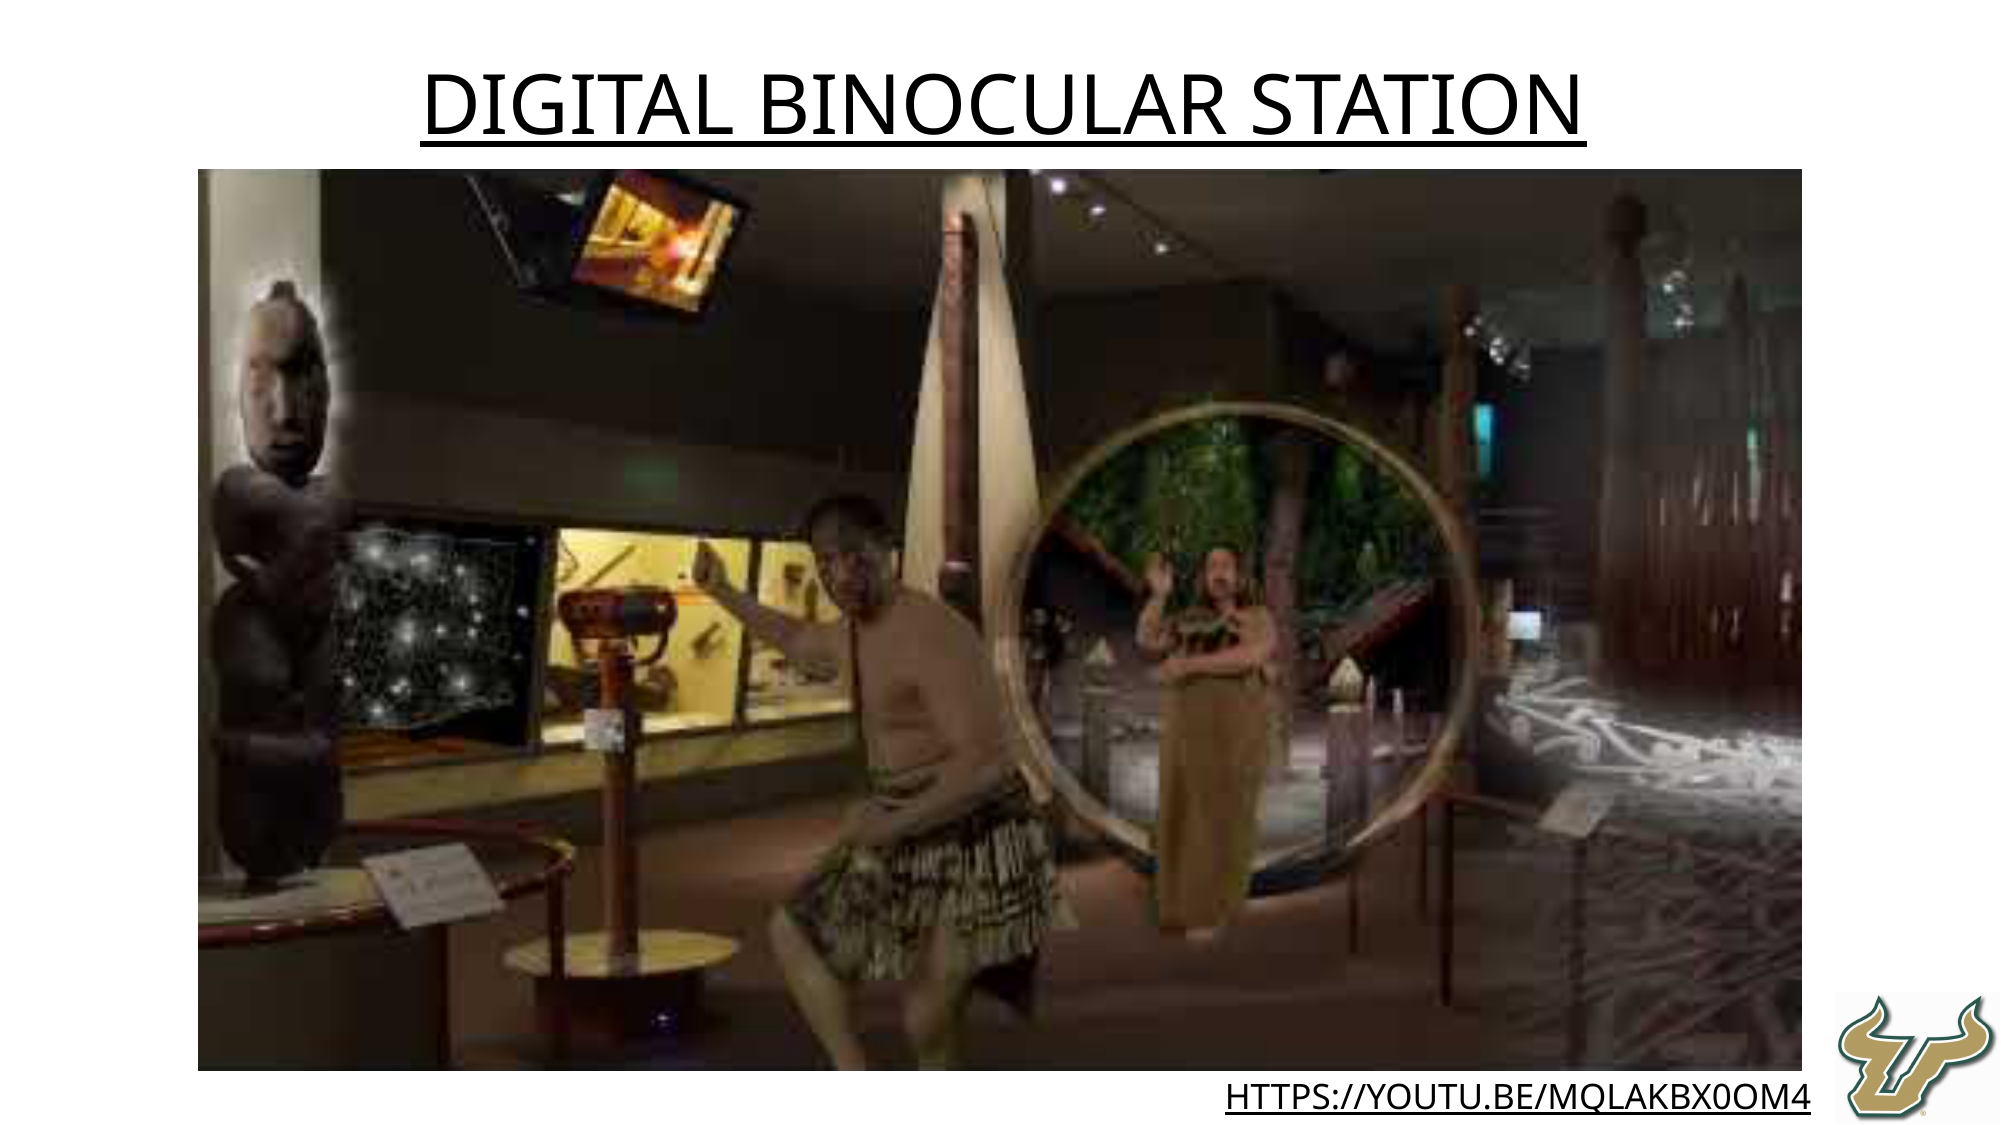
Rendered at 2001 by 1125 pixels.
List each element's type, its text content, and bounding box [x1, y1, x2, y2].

list https://youtu.be/mqLAKBX0om4 [780, 1072, 1835, 1125]
picture [1835, 992, 2000, 1124]
list Digital Binocular Station [261, 43, 1739, 168]
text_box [197, 168, 1803, 1072]
